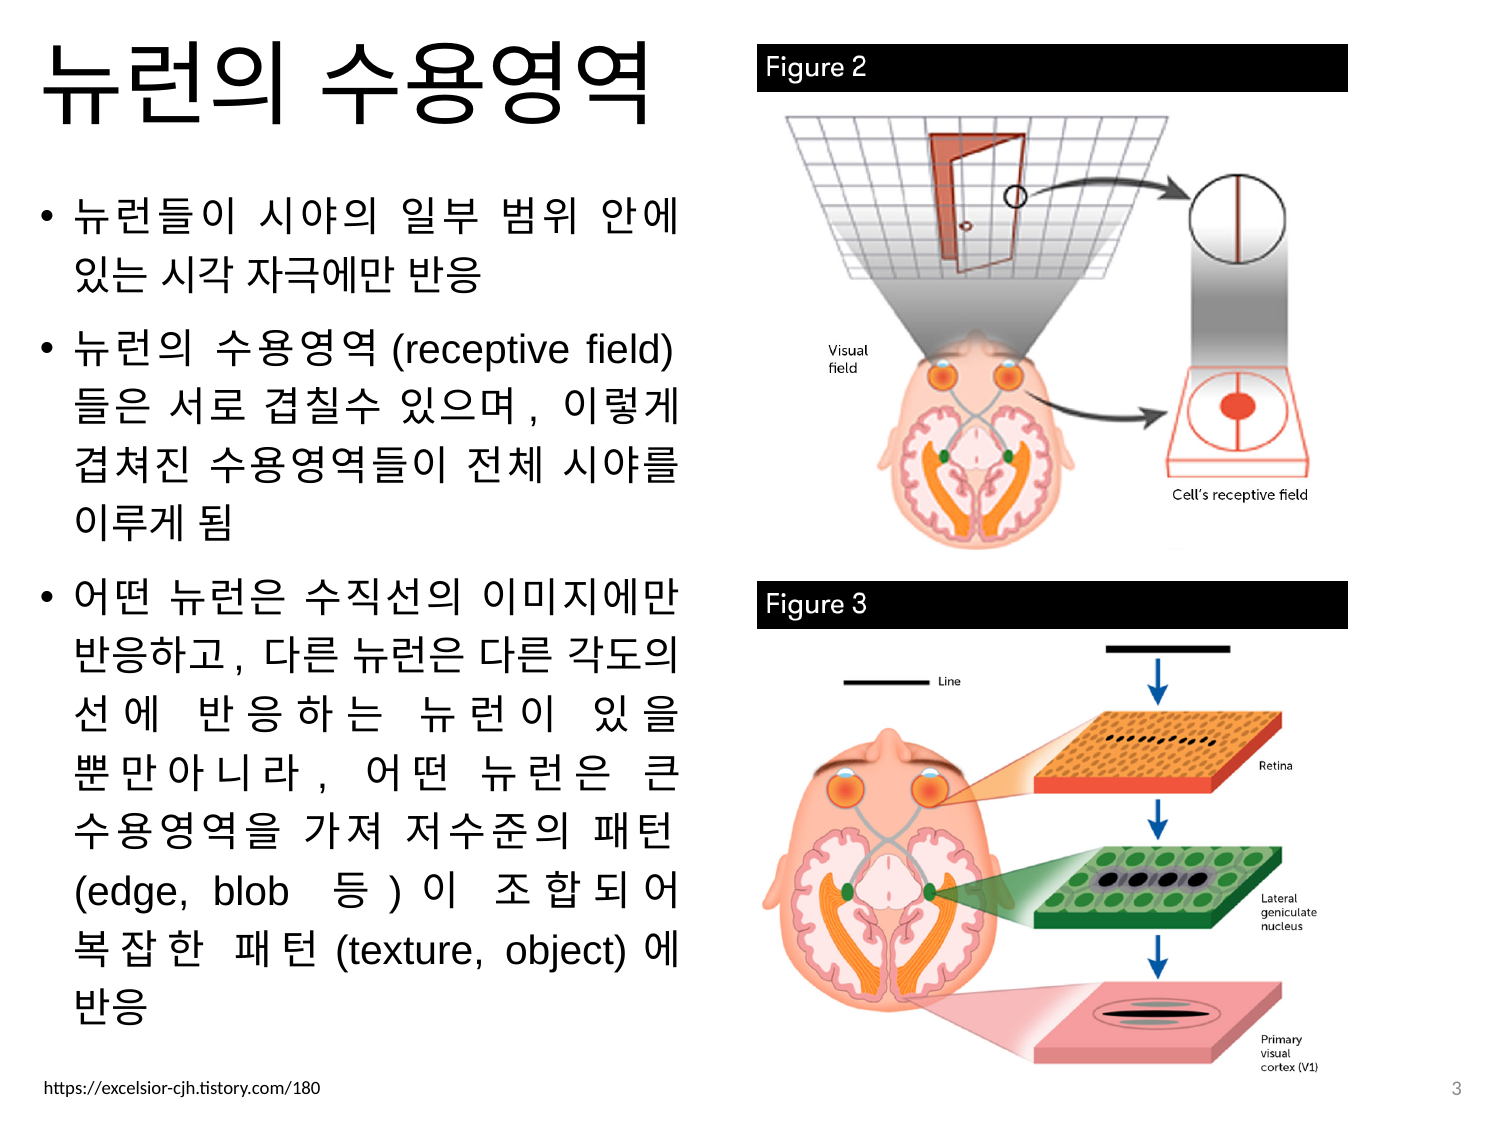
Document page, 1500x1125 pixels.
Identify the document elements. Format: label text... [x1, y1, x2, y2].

text_box https://excelsior-cjh.tistory.com/180 [28, 1068, 336, 1106]
picture [756, 581, 1348, 1088]
slide_number 3 [1347, 1067, 1477, 1108]
list 뉴런들이 시야의 일부 범위 안에 있는 시각 자극에만 반응 뉴런의 수용영역(receptive field)들은 서로 겹칠수 있으며, 이렇게 겹쳐진 수용영역들이 전체 시야를 이루게 됨 어떤 뉴런은 수직선의 이미지에만 반응하고, 다른 뉴런은 다른 각도의 선에 반응하는 뉴런이 있을 뿐만아니라, 어떤 뉴런은 큰 수용영역을 가져 저수준의 패턴(edge, blob 등)이 조합되어 복잡한 패턴(texture, object)에 반응 [24, 173, 697, 1040]
title 뉴런의 수용영역 [24, 17, 1477, 159]
picture [756, 44, 1348, 550]
